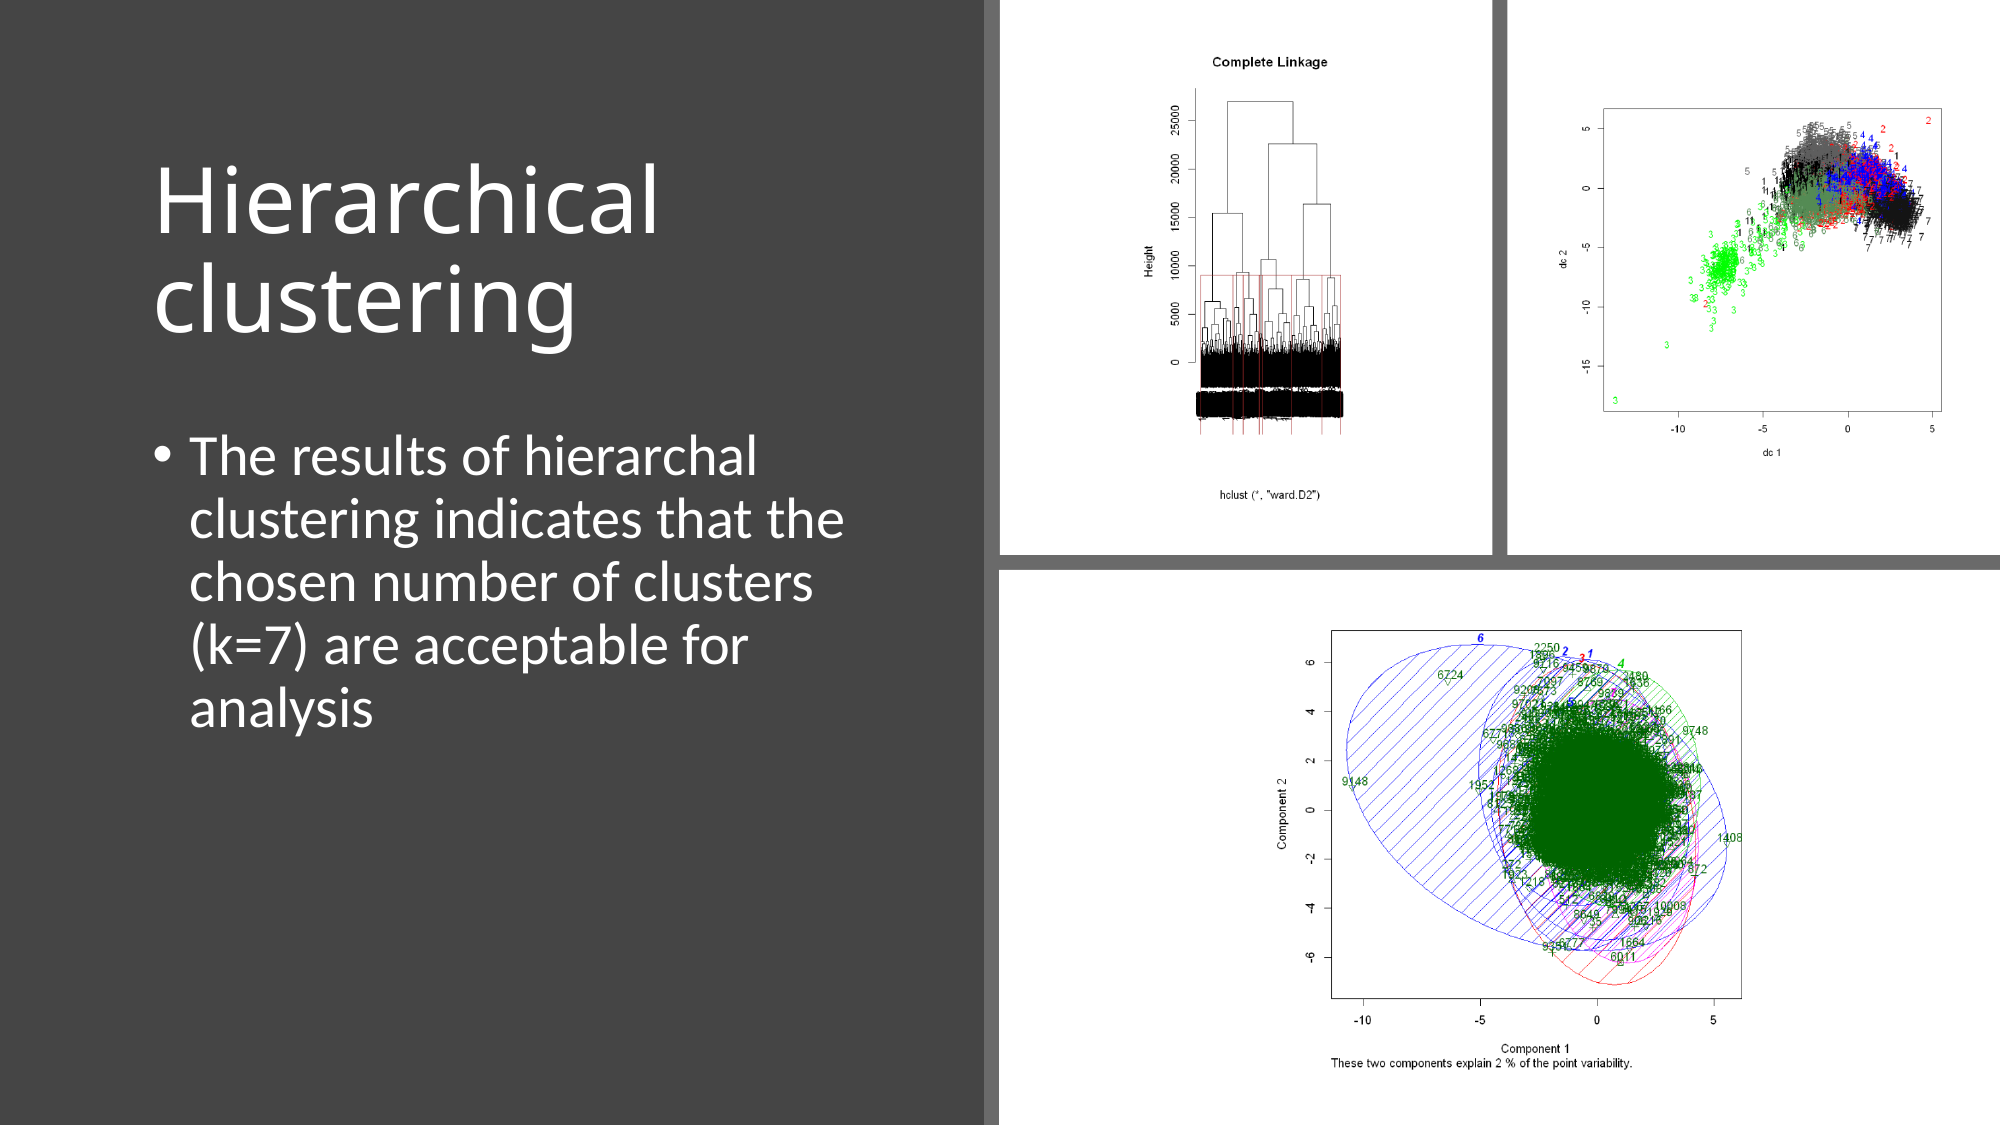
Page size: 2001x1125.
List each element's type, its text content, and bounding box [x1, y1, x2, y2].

picture [1558, 94, 1947, 461]
text_box [999, 0, 1493, 556]
title Hierarchical clustering [137, 118, 892, 389]
text_box [983, 0, 2000, 1125]
list The results of hierarchal clustering indicates that the chosen number of clusters (k=7) are acceptable for analysis [137, 418, 892, 1014]
picture [1138, 52, 1357, 503]
picture [1270, 622, 1761, 1071]
text_box [1506, 0, 2000, 556]
